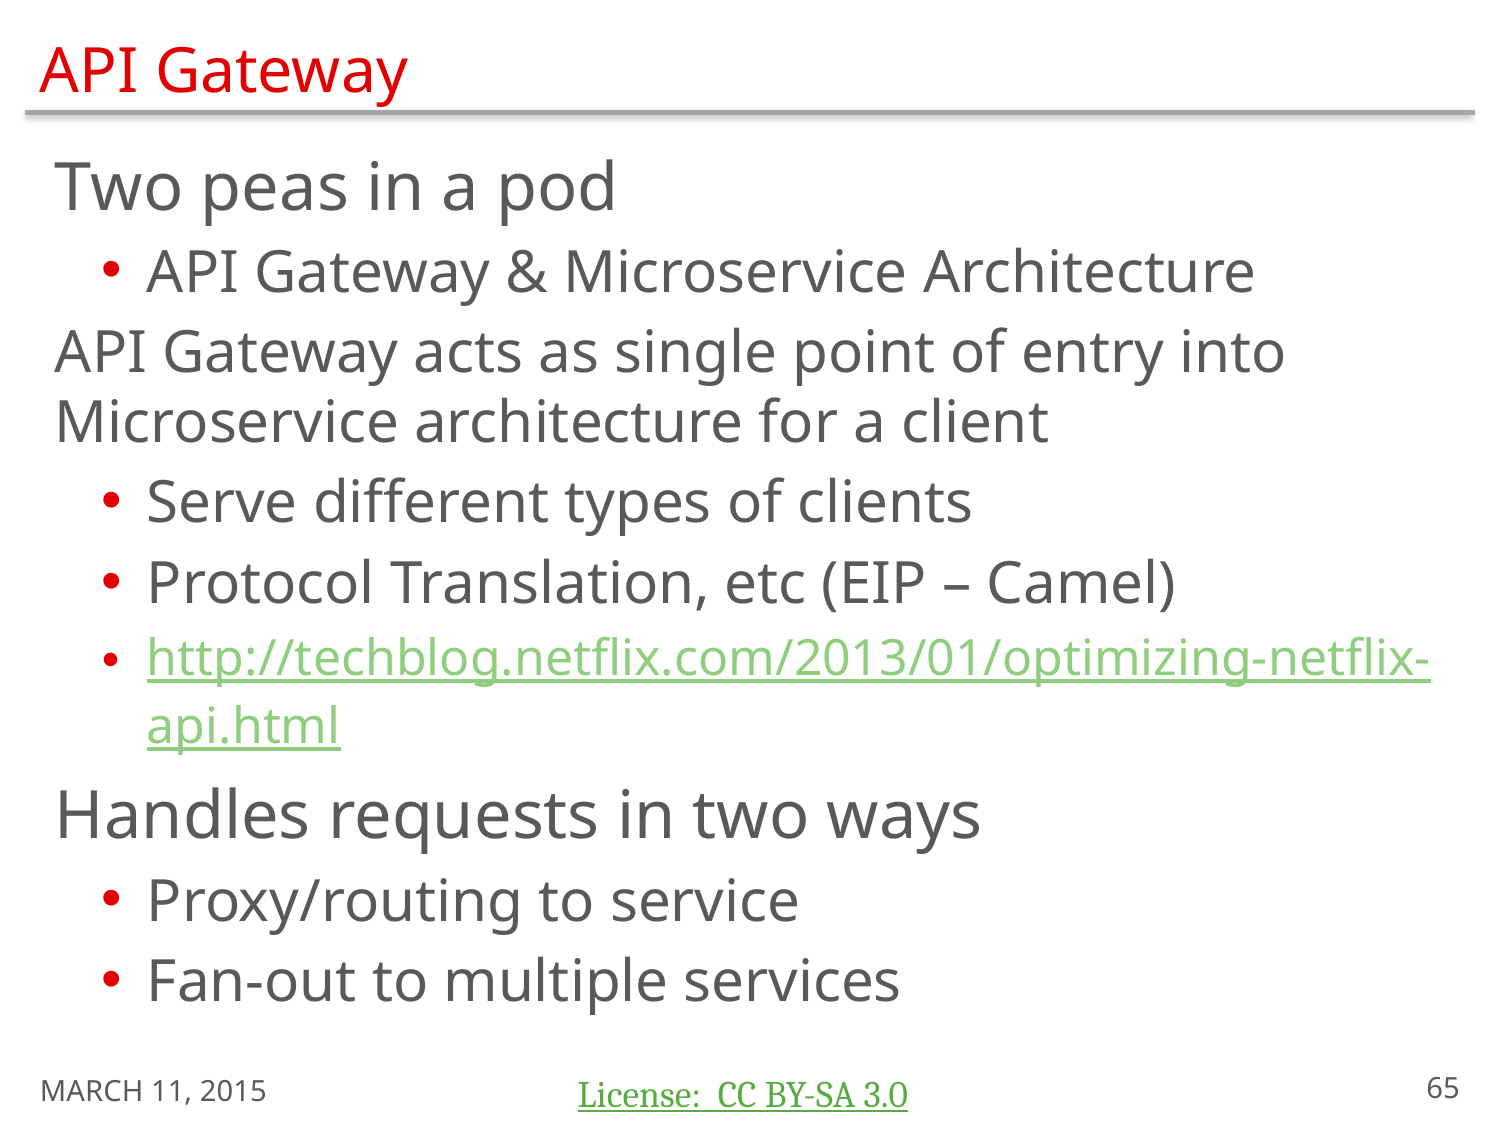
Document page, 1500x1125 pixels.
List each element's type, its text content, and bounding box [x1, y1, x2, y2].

title API Gateway [24, 22, 1475, 113]
slide_number 64 [1301, 1065, 1475, 1114]
list Two peas in a pod API Gateway & Microservice Architecture API Gateway acts as single point of entry into Microservice architecture for a client Serve different types of clients Protocol Translation, etc (EIP – Camel) http://techblog.netflix.com/2013/01/optimizing-netflix-api.html Handles requests in two ways Proxy/routing to service Fan-out to multiple services [24, 136, 1475, 1055]
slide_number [24, 1065, 441, 1114]
